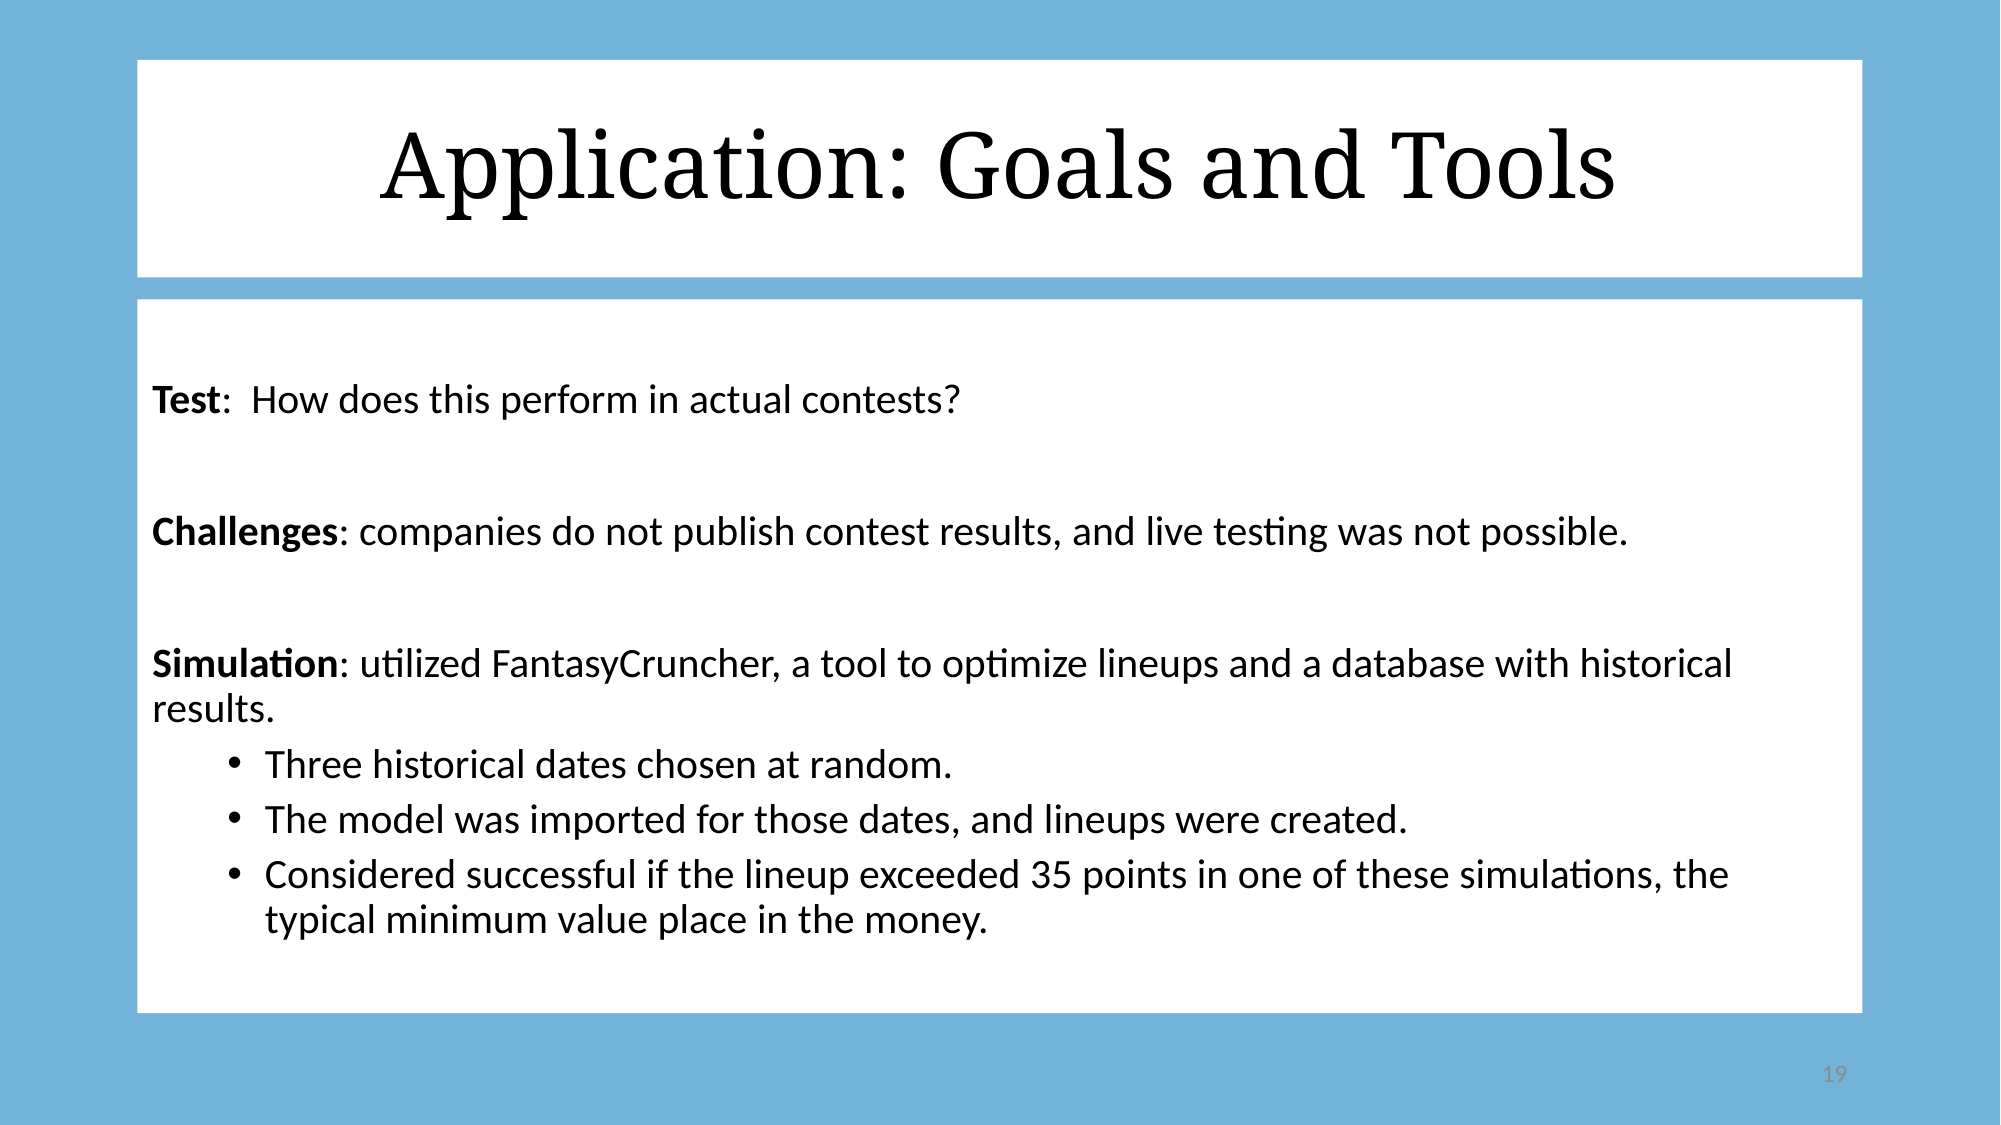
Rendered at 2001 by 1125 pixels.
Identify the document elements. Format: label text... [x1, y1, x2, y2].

slide_number 19 [1412, 1042, 1863, 1103]
list Test: How does this perform in actual contests? Challenges: companies do not publish contest results, and live testing was not possible. Simulation: utilized FantasyCruncher, a tool to optimize lineups and a database with historical results. Three historical dates chosen at random. The model was imported for those dates, and lineups were created. Considered successful if the lineup exceeded 35 points in one of these simulations, the typical minimum value place in the money. [137, 299, 1863, 1014]
title Application: Goals and Tools [137, 59, 1863, 278]
